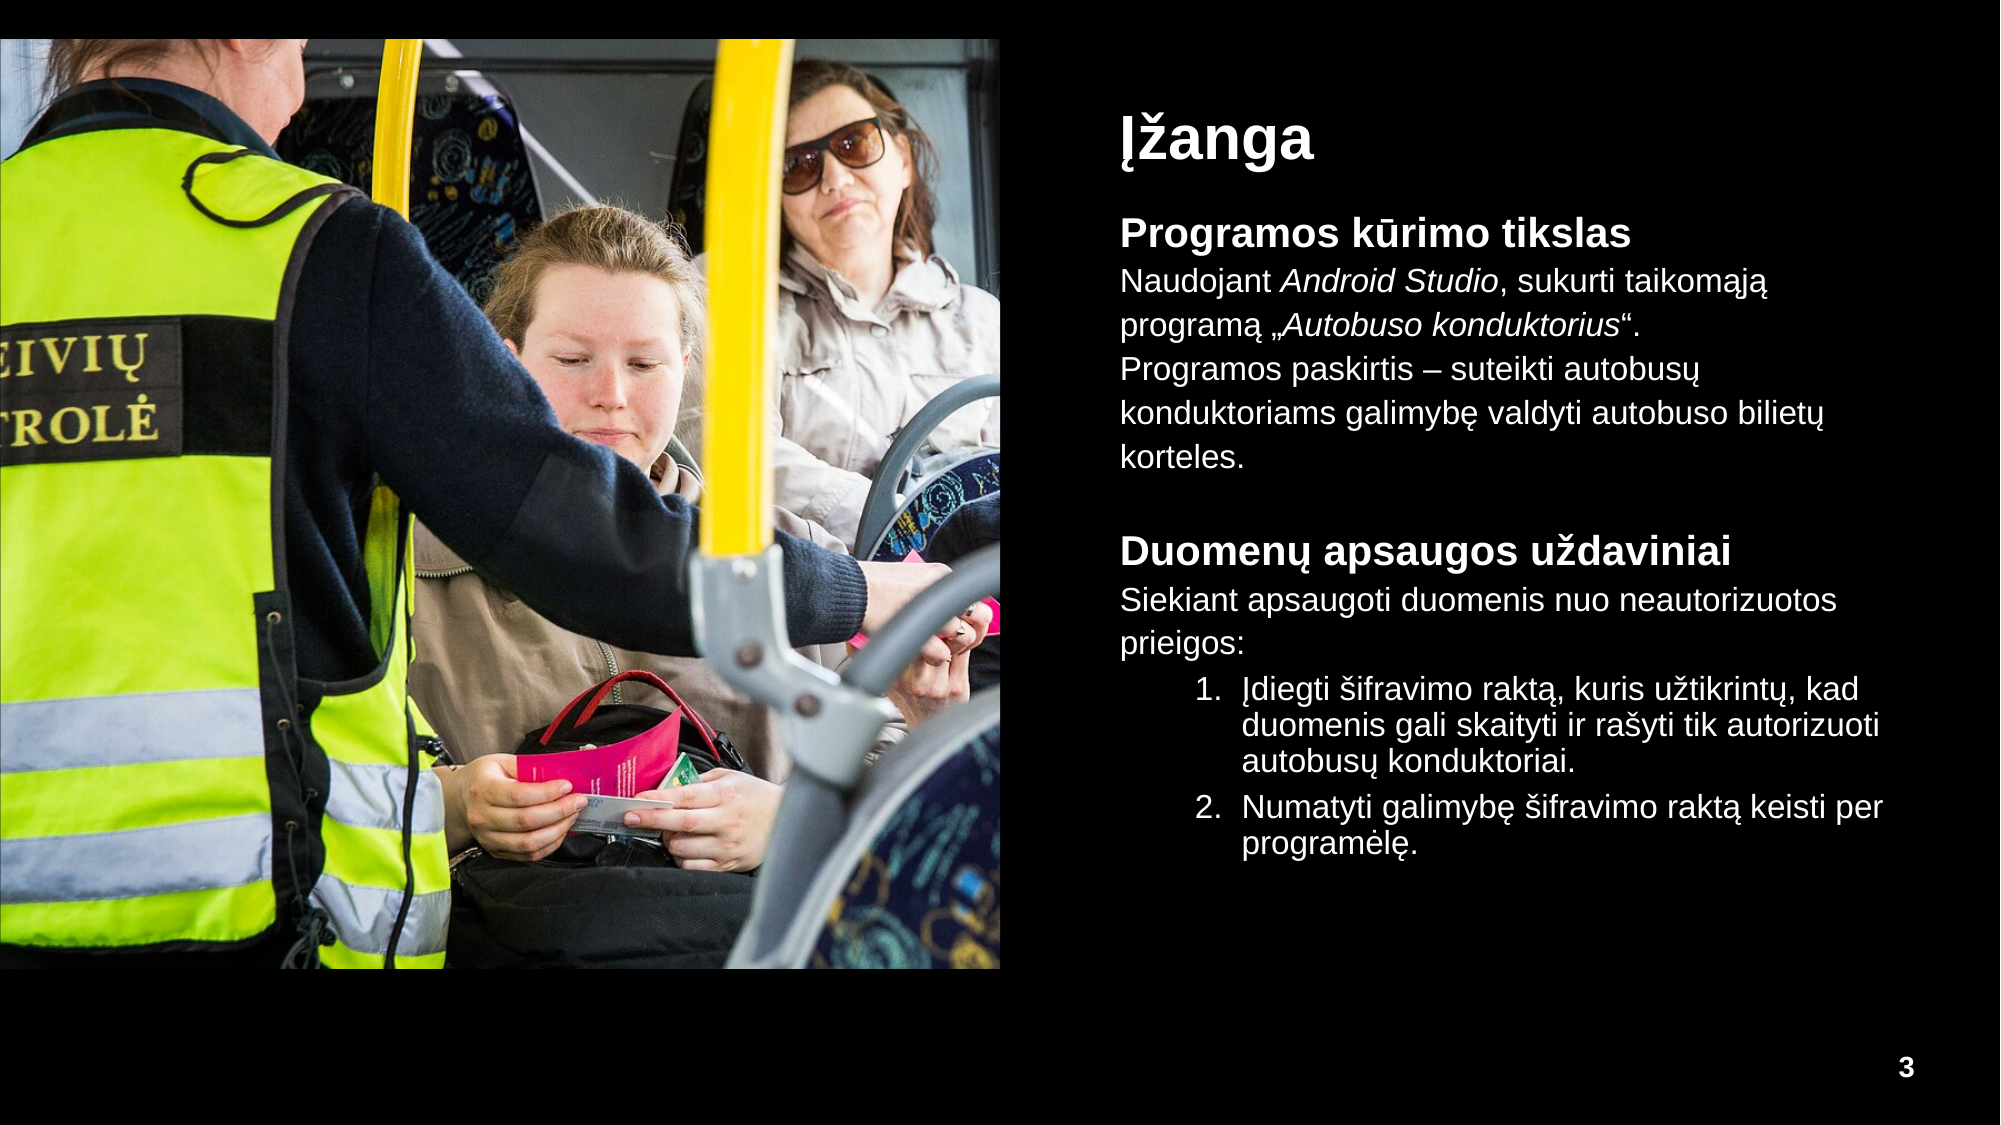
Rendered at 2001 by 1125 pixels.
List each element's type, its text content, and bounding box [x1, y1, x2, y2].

list Įžanga [1105, 98, 1913, 183]
picture [0, 0, 1001, 1125]
list Programos kūrimo tikslas Naudojant Android Studio, sukurti taikomąją programą „Autobuso konduktorius“. Programos paskirtis – suteikti autobusų konduktoriams galimybę valdyti autobuso bilietų korteles. Duomenų apsaugos uždaviniai Siekiant apsaugoti duomenis nuo neautorizuotos prieigos: Įdiegti šifravimo raktą, kuris užtikrintų, kad duomenis gali skaityti ir rašyti tik autorizuoti autobusų konduktoriai. Numatyti galimybę šifravimo raktą keisti per programėlę. [1104, 193, 1913, 1112]
